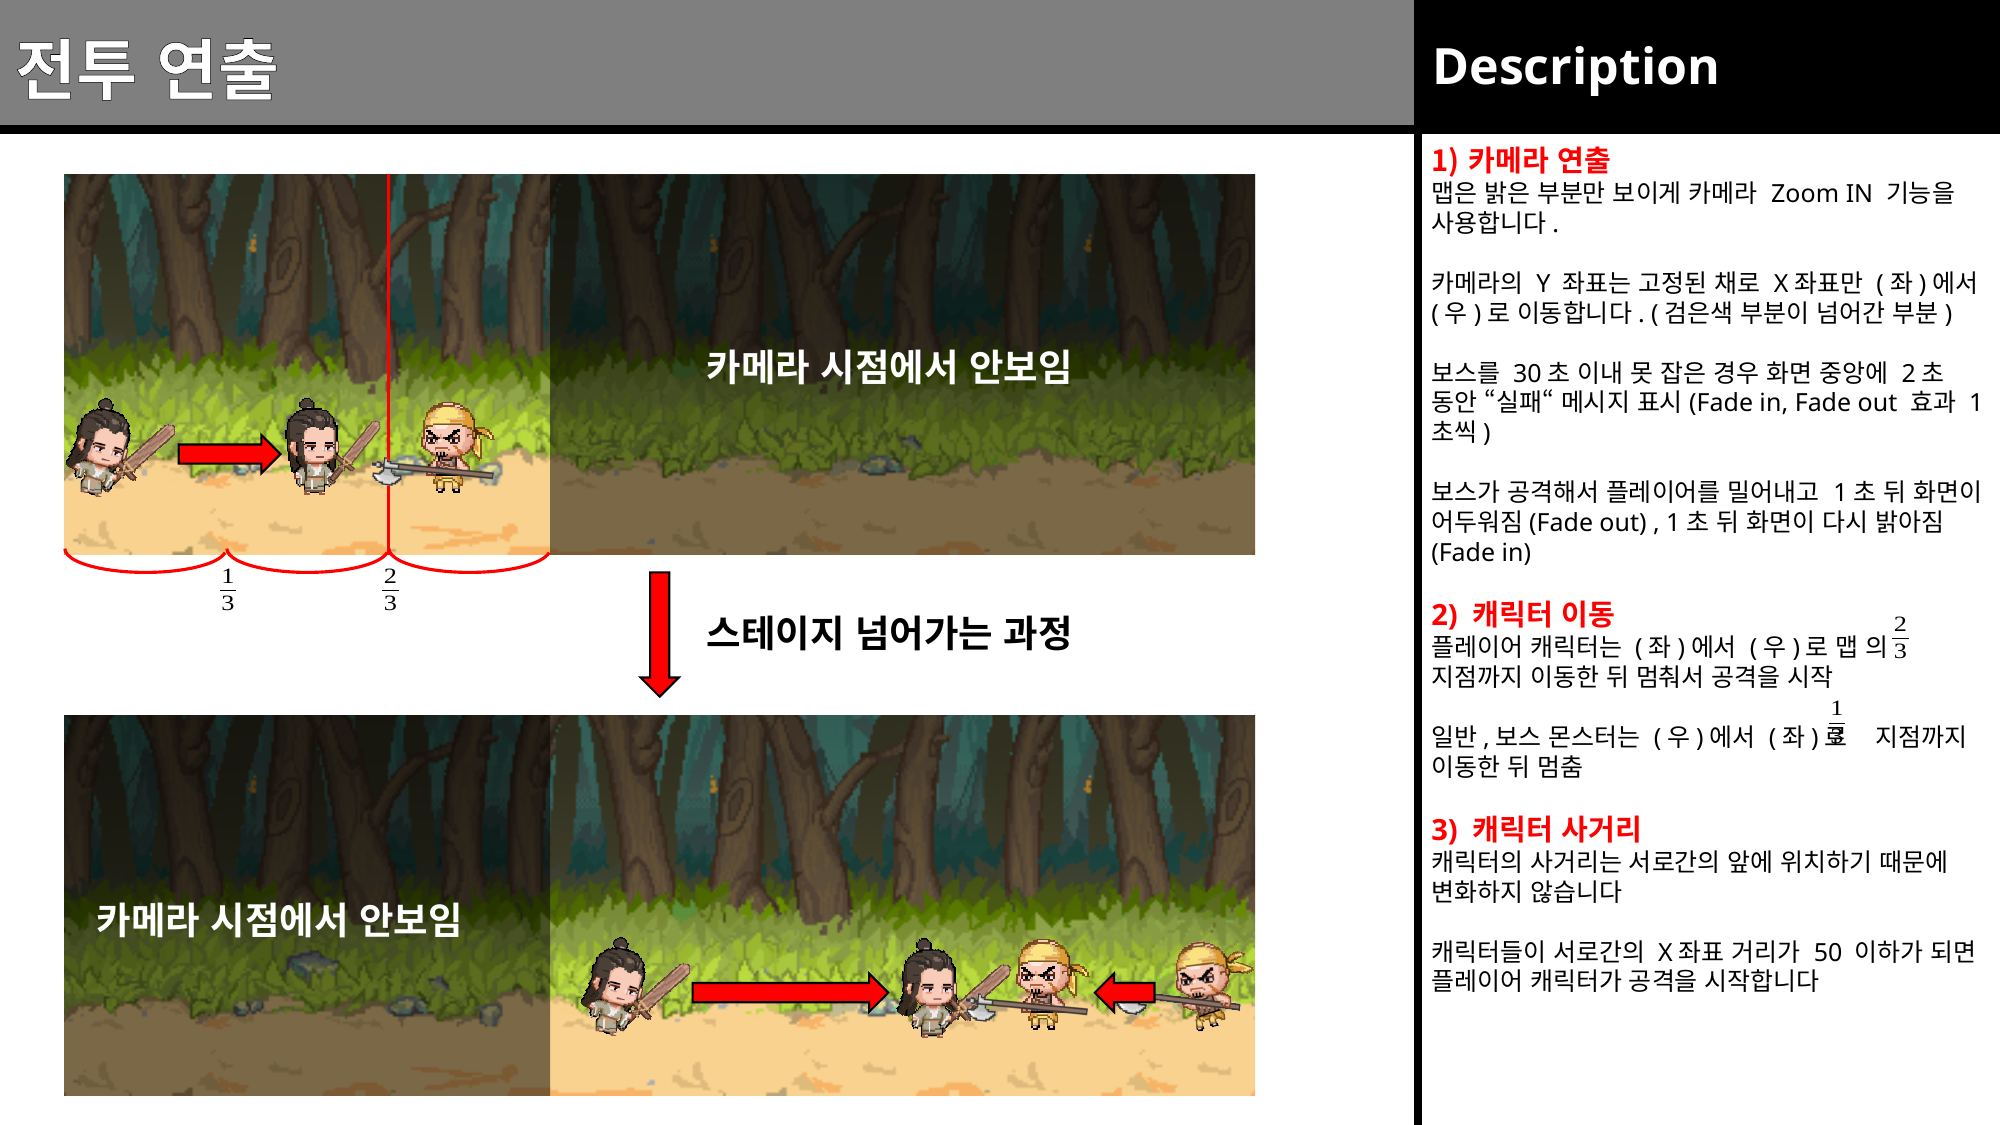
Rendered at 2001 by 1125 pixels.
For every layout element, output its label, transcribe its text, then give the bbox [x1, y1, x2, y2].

text_box [0, 0, 1414, 125]
text_box 스테이지 넘어가는 과정 [692, 602, 1177, 663]
text_box [230, 556, 385, 573]
text_box [68, 556, 223, 573]
picture [62, 174, 388, 556]
text_box [637, 571, 682, 699]
text_box 카메라 연출 맵은 밝은 부분만 보이게 카메라 Zoom IN 기능을 사용합니다. 카메라의 Y 좌표는 고정된 채로 X좌표만 (좌)에서 (우)로 이동합니다. (검은색 부분이 넘어간 부분) 보스를 30초 이내 못 잡은 경우 화면 중앙에 2초 동안 “실패“ 메시지 표시(Fade in, Fade out 효과 1초씩) 보스가 공격해서 플레이어를 밀어내고 1초 뒤 화면이 어두워짐(Fade out) , 1초 뒤 화면이 다시 밝아짐 (Fade in) 2) 캐릭터 이동 플레이어 캐릭터는 (좌)에서 (우)로 맵 의 지점까지 이동한 뒤 멈춰서 공격을 시작 일반,보스 몬스터는 (우)에서 (좌)로 지점까지 이동한 뒤 멈춤 3) 캐릭터 사거리 캐릭터의 사거리는 서로간의 앞에 위치하기 때문에 변화하지 않습니다 캐릭터들이 서로간의 X좌표 거리가 50 이하가 되면 플레이어 캐릭터가 공격을 시작합니다 [1422, 135, 2000, 1004]
picture [389, 174, 1256, 556]
picture [63, 715, 1256, 1096]
text_box [392, 556, 547, 573]
text_box 전투 연출 [0, 20, 820, 115]
text_box Description [1422, 0, 2000, 129]
